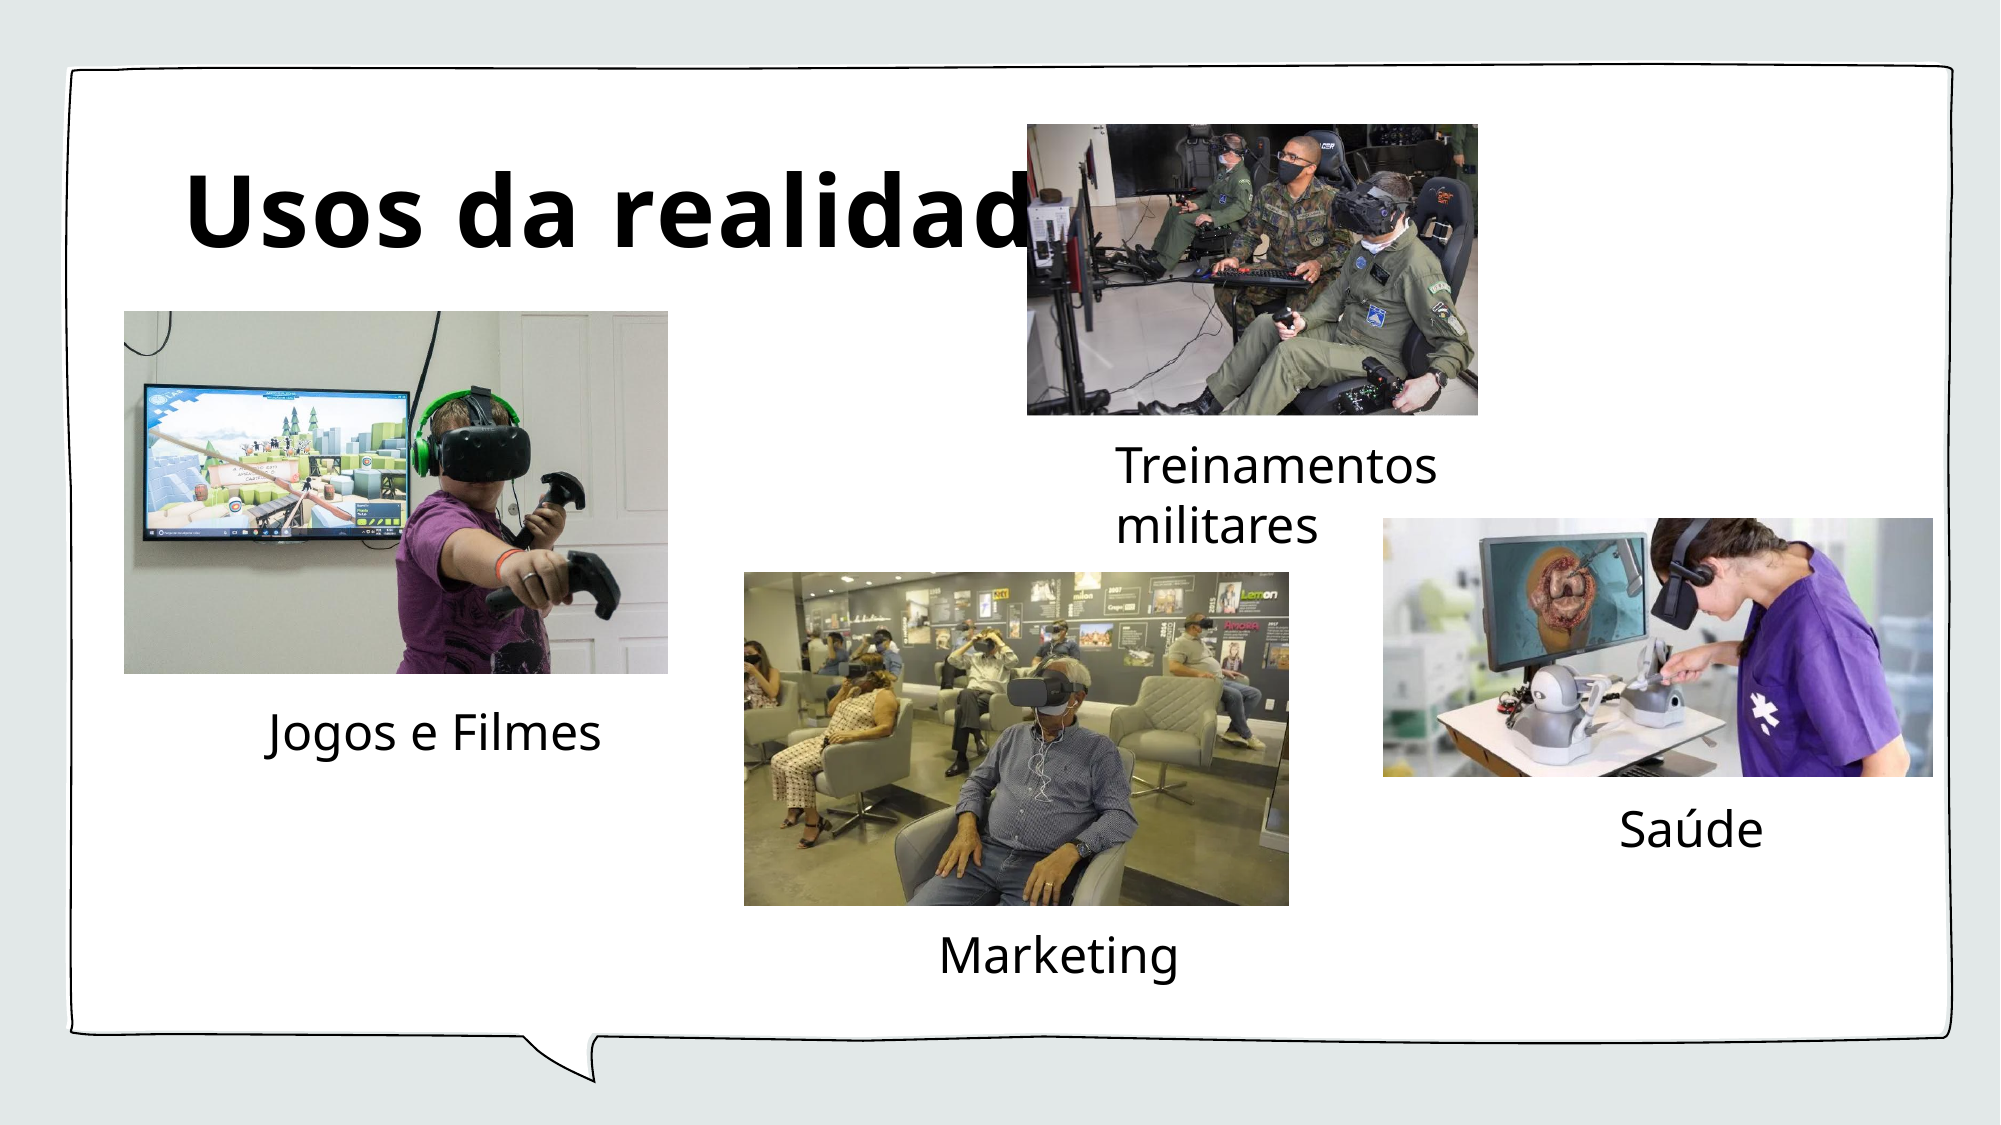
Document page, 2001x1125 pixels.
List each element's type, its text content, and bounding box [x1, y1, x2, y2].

text_box Jogos e Filmes [253, 692, 704, 768]
text_box Marketing [923, 916, 1374, 992]
title Usos da realidade virtual [167, 91, 1863, 324]
text_box Treinamentos militares [1100, 425, 1551, 561]
picture [744, 572, 1289, 906]
picture [1027, 124, 1478, 416]
picture [1383, 517, 1933, 777]
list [124, 311, 668, 674]
text_box Saúde [1604, 789, 2000, 865]
